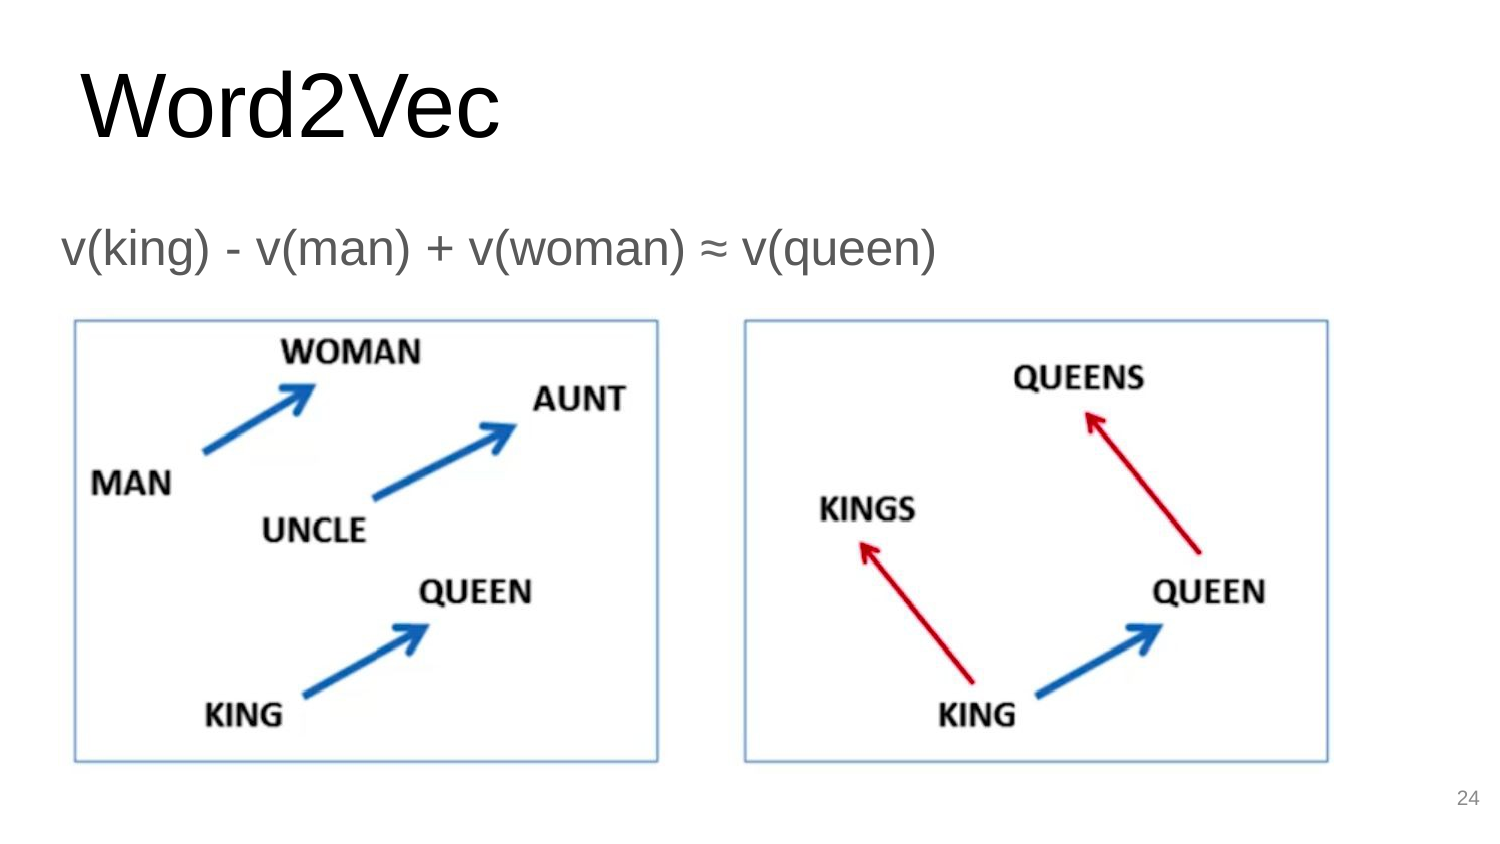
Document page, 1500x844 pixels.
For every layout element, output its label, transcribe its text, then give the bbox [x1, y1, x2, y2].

picture [58, 307, 1335, 778]
text_box v(king) - v(man) + v(woman) ≈ v(queen) [58, 213, 1194, 276]
slide_number 24 [1389, 764, 1480, 830]
title Word2Vec [58, 0, 600, 187]
